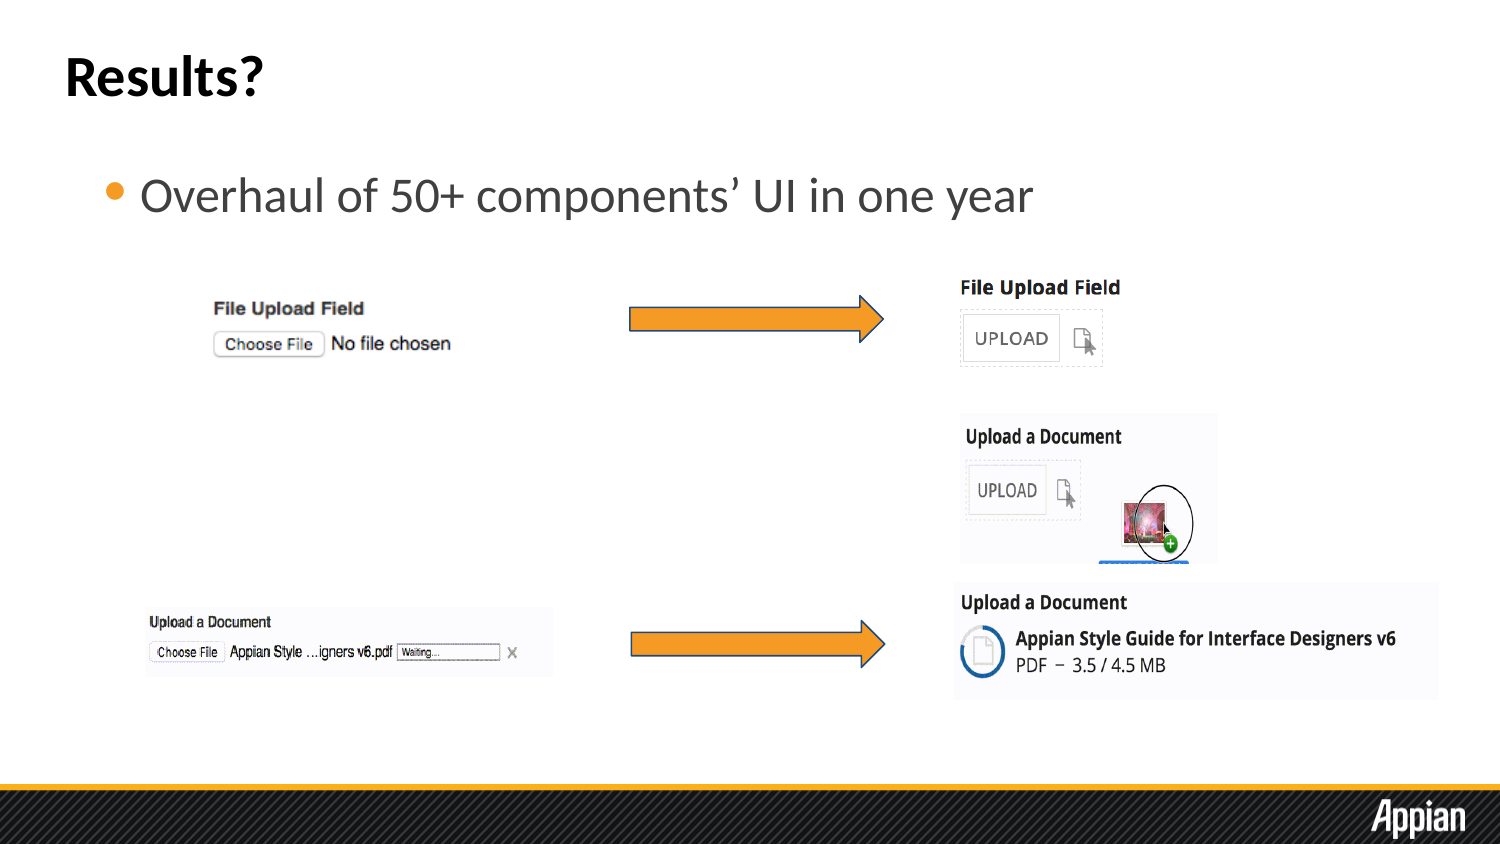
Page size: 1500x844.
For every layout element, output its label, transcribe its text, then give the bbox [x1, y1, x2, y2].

picture [0, 784, 1500, 844]
title Results? [50, 33, 1451, 112]
picture [948, 276, 1134, 370]
picture [948, 412, 1218, 564]
picture [953, 582, 1439, 701]
text_box [629, 295, 884, 343]
picture [195, 281, 478, 375]
picture [145, 607, 554, 677]
text_box [631, 620, 885, 668]
list Overhaul of 50+ components’ UI in one year [50, 147, 1451, 773]
